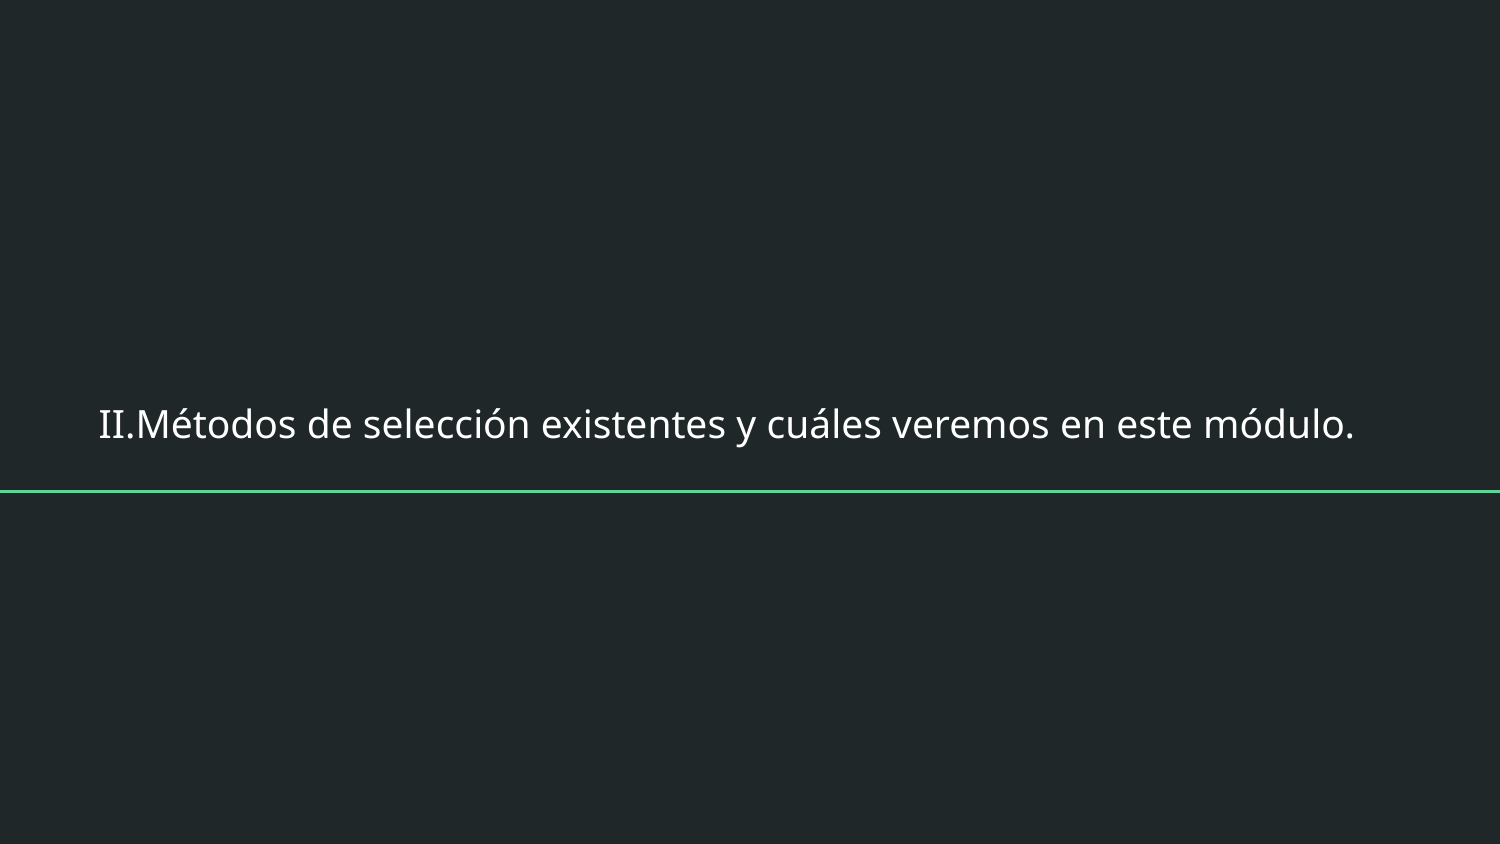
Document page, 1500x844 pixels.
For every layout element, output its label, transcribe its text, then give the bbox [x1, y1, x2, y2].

title II.Métodos de selección existentes y cuáles veremos en este módulo. [83, 337, 1417, 466]
